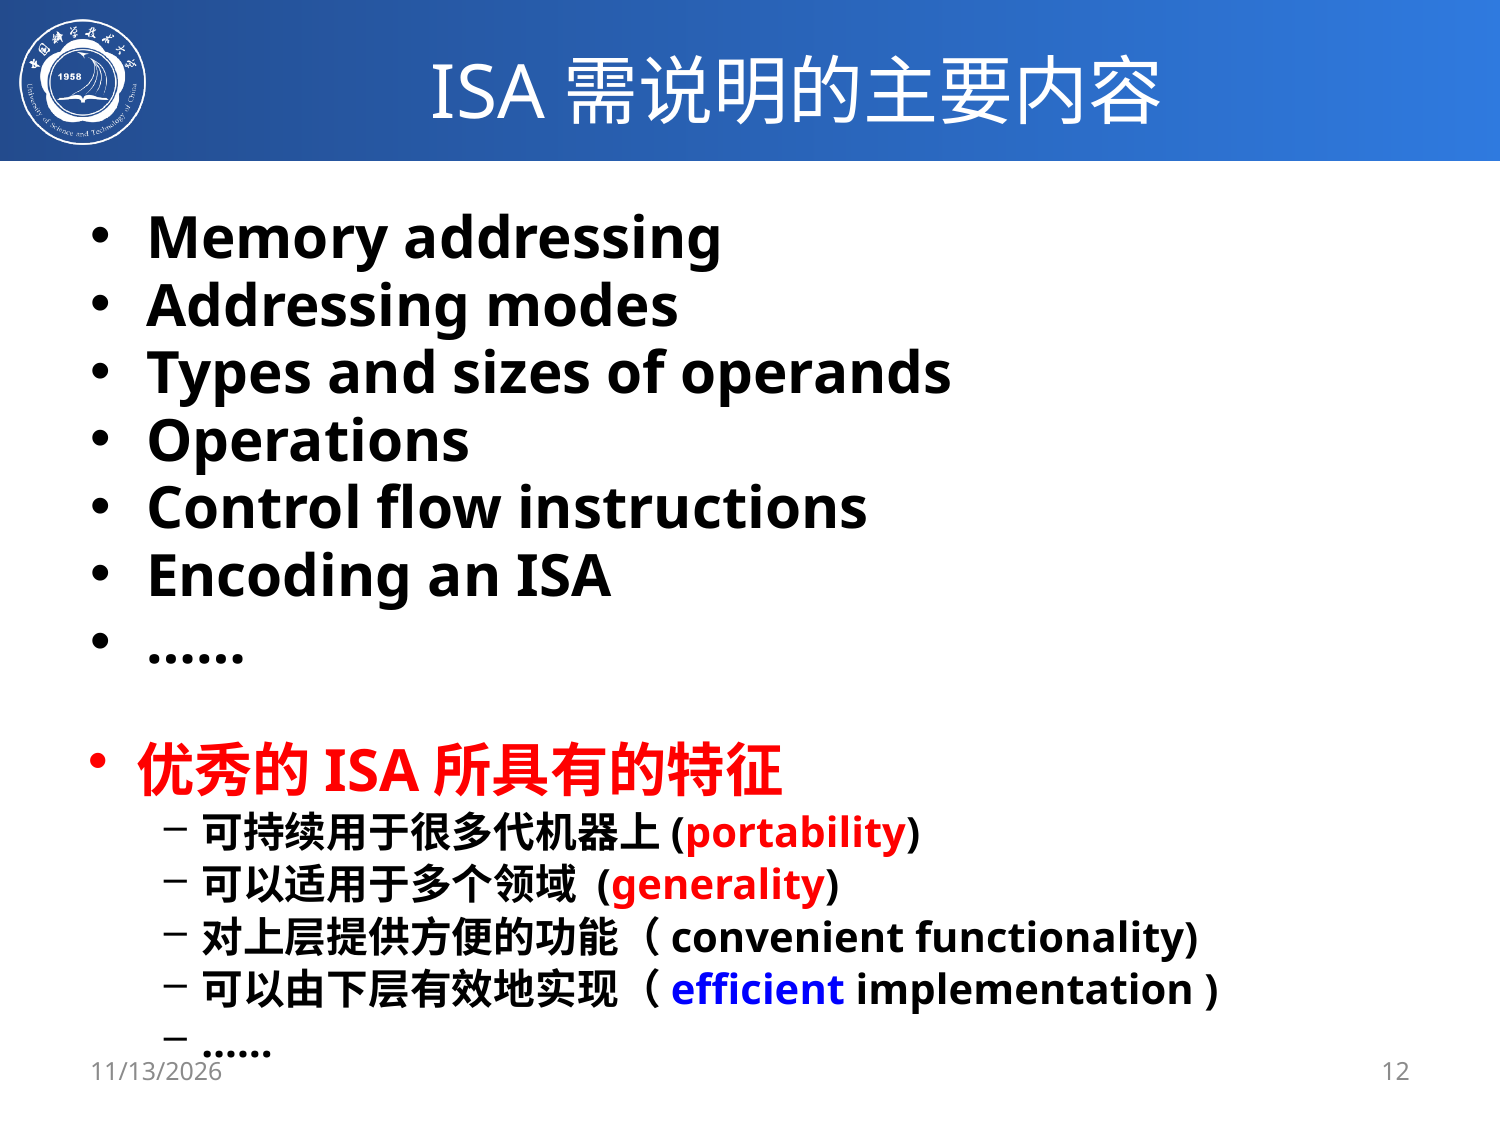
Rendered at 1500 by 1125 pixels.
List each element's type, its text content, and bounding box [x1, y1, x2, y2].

picture [19, 19, 146, 145]
slide_number 12 [1074, 1042, 1425, 1103]
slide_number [75, 1042, 425, 1103]
text_box 优秀的ISA所具有的特征 可持续用于很多代机器上(portability) 可以适用于多个领域 (generality) 对上层提供方便的功能（convenient functionality) 可以由下层有效地实现（efficient implementation ) …… [73, 739, 1335, 1022]
list Memory addressing Addressing modes Types and sizes of operands Operations Control flow instructions Encoding an ISA …… [75, 206, 1425, 1036]
title ISA需说明的主要内容 [169, 24, 1425, 153]
